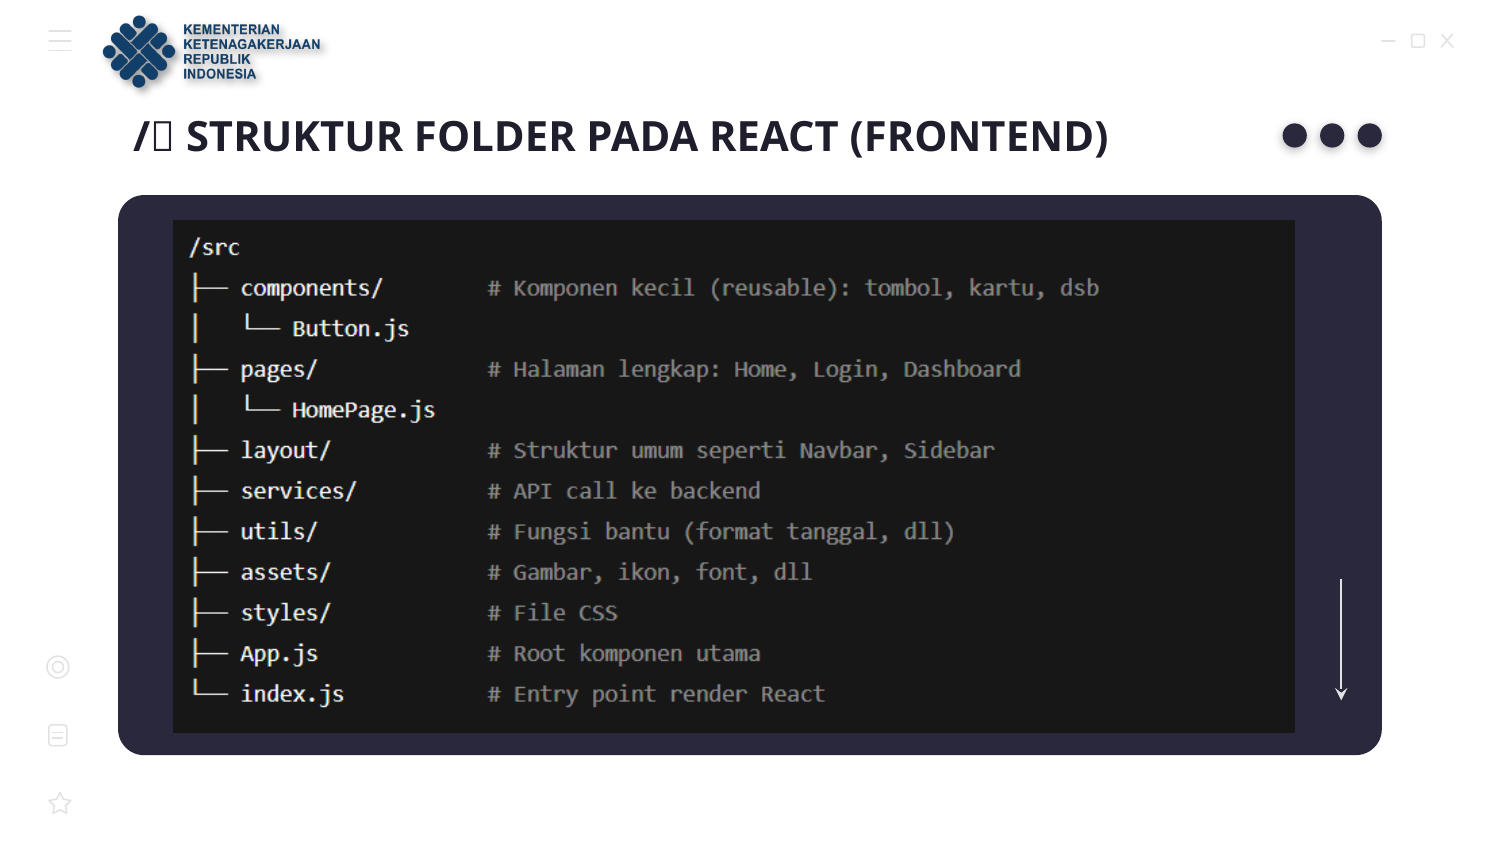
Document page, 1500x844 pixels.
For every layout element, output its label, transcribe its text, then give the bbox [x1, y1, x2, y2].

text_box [1282, 123, 1383, 148]
title /📁 STRUKTUR FOLDER PADA REACT (FRONTEND) [118, 87, 1270, 182]
picture [173, 220, 1295, 733]
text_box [48, 30, 72, 51]
text_box [46, 27, 74, 32]
picture [95, 4, 327, 109]
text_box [46, 655, 72, 814]
